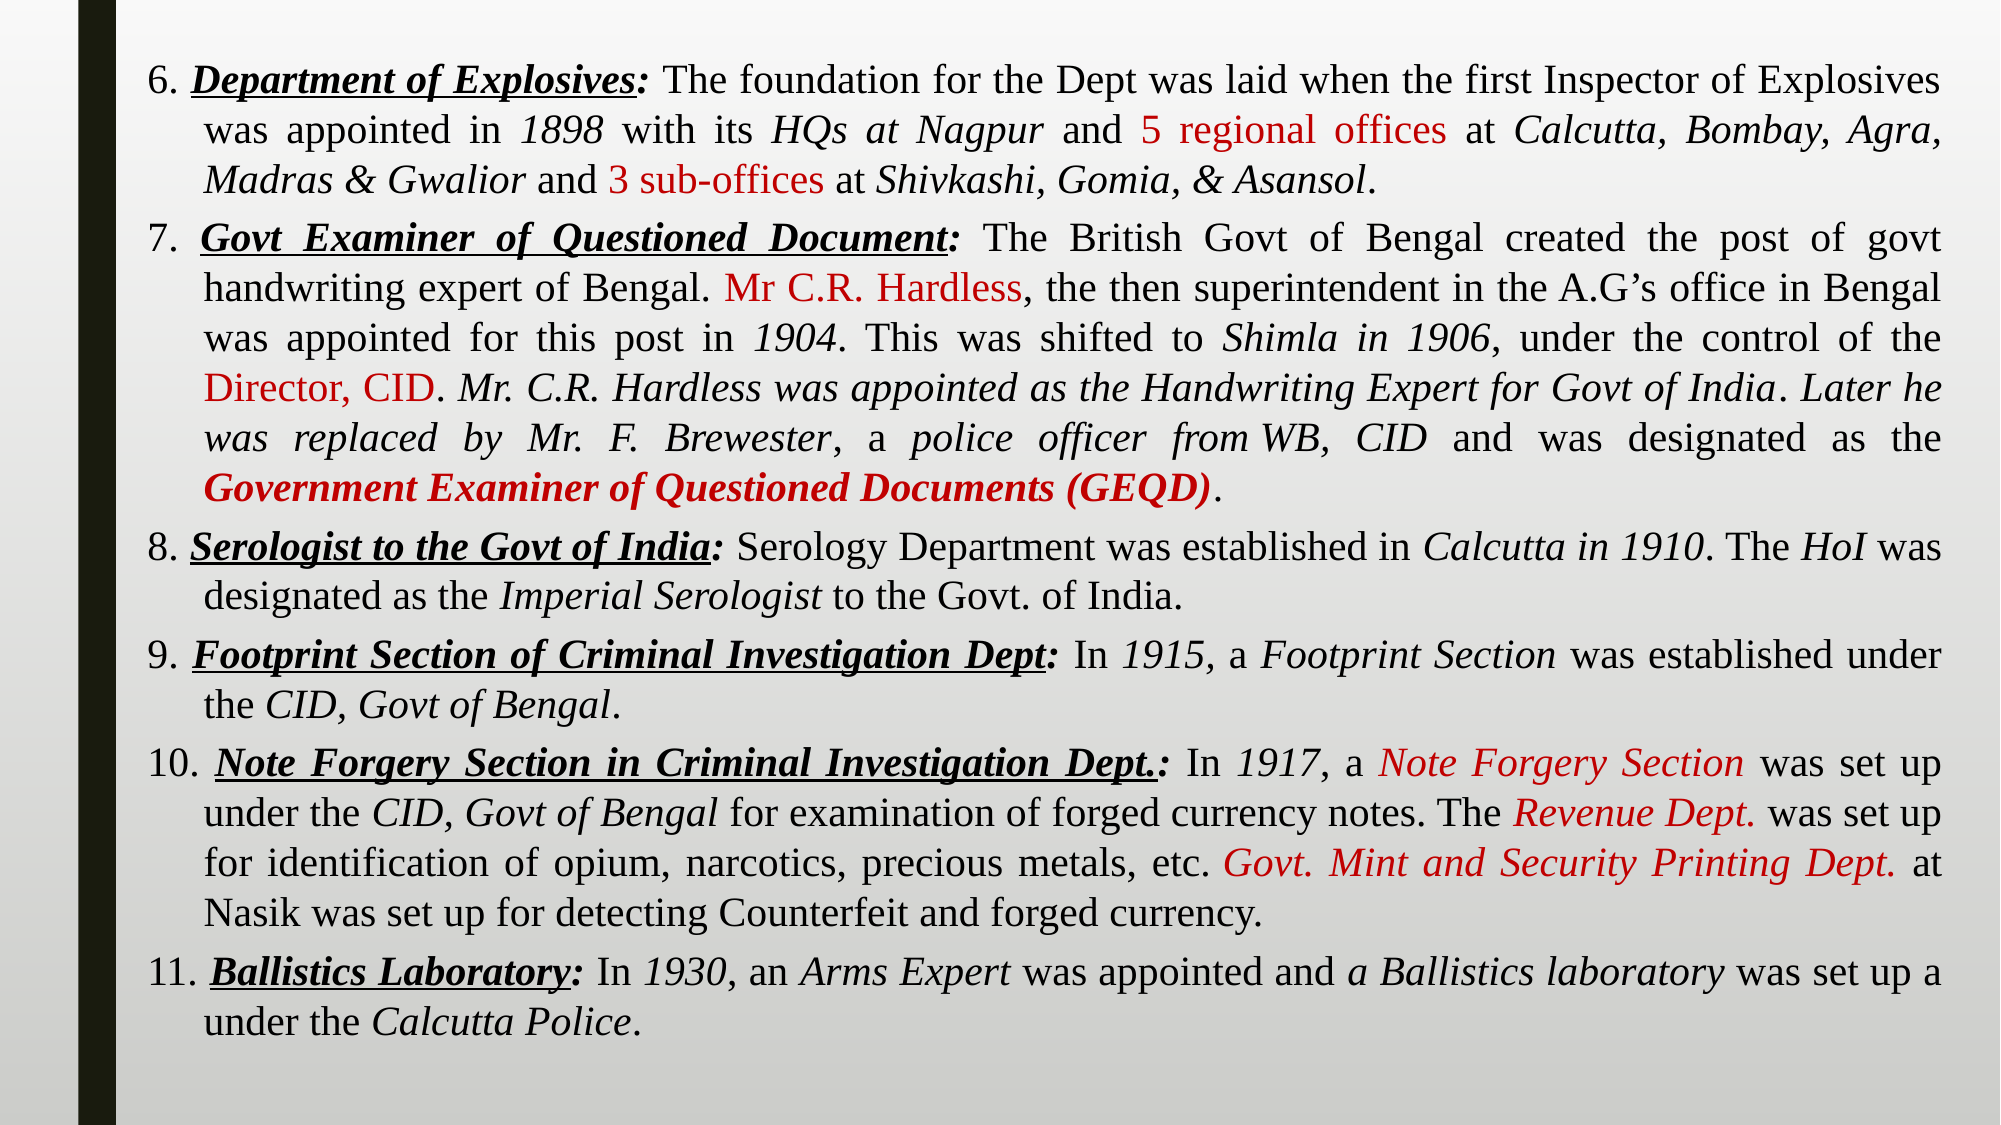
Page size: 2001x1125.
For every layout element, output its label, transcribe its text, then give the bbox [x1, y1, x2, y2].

text_box 6. Department of Explosives: The foundation for the Dept was laid when the first Inspector of Explosives was appointed in 1898 with its HQs at Nagpur and 5 regional offices at Calcutta, Bombay, Agra, Madras & Gwalior and 3 sub-offices at Shivkashi, Gomia, & Asansol. 7. Govt Examiner of Questioned Document: The British Govt of Bengal created the post of govt handwriting expert of Bengal. Mr C.R. Hardless, the then superintendent in the A.G’s office in Bengal was appointed for this post in 1904. This was shifted to Shimla in 1906, under the control of the Director, CID. Mr. C.R. Hardless was appointed as the Handwriting Expert for Govt of India. Later he was replaced by Mr. F. Brewester, a police officer from WB, CID and was designated as the Government Examiner of Questioned Documents (GEQD). 8. Serologist to the Govt of India: Serology Department was established in Calcutta in 1910. The HoI was designated as the Imperial Serologist to the Govt. of India. 9. Footprint Section of Criminal Investigation Dept: In 1915, a Footprint Section was established under the CID, Govt of Bengal. 10. Note Forgery Section in Criminal Investigation Dept.: In 1917, a Note Forgery Section was set up under the CID, Govt of Bengal for examination of forged currency notes. The Revenue Dept. was set up for identification of opium, narcotics, precious metals, etc. Govt. Mint and Security Printing Dept. at Nasik was set up for detecting Counterfeit and forged currency. 11. Ballistics Laboratory: In 1930, an Arms Expert was appointed and a Ballistics laboratory was set up a under the Calcutta Police. [132, 44, 1958, 1081]
